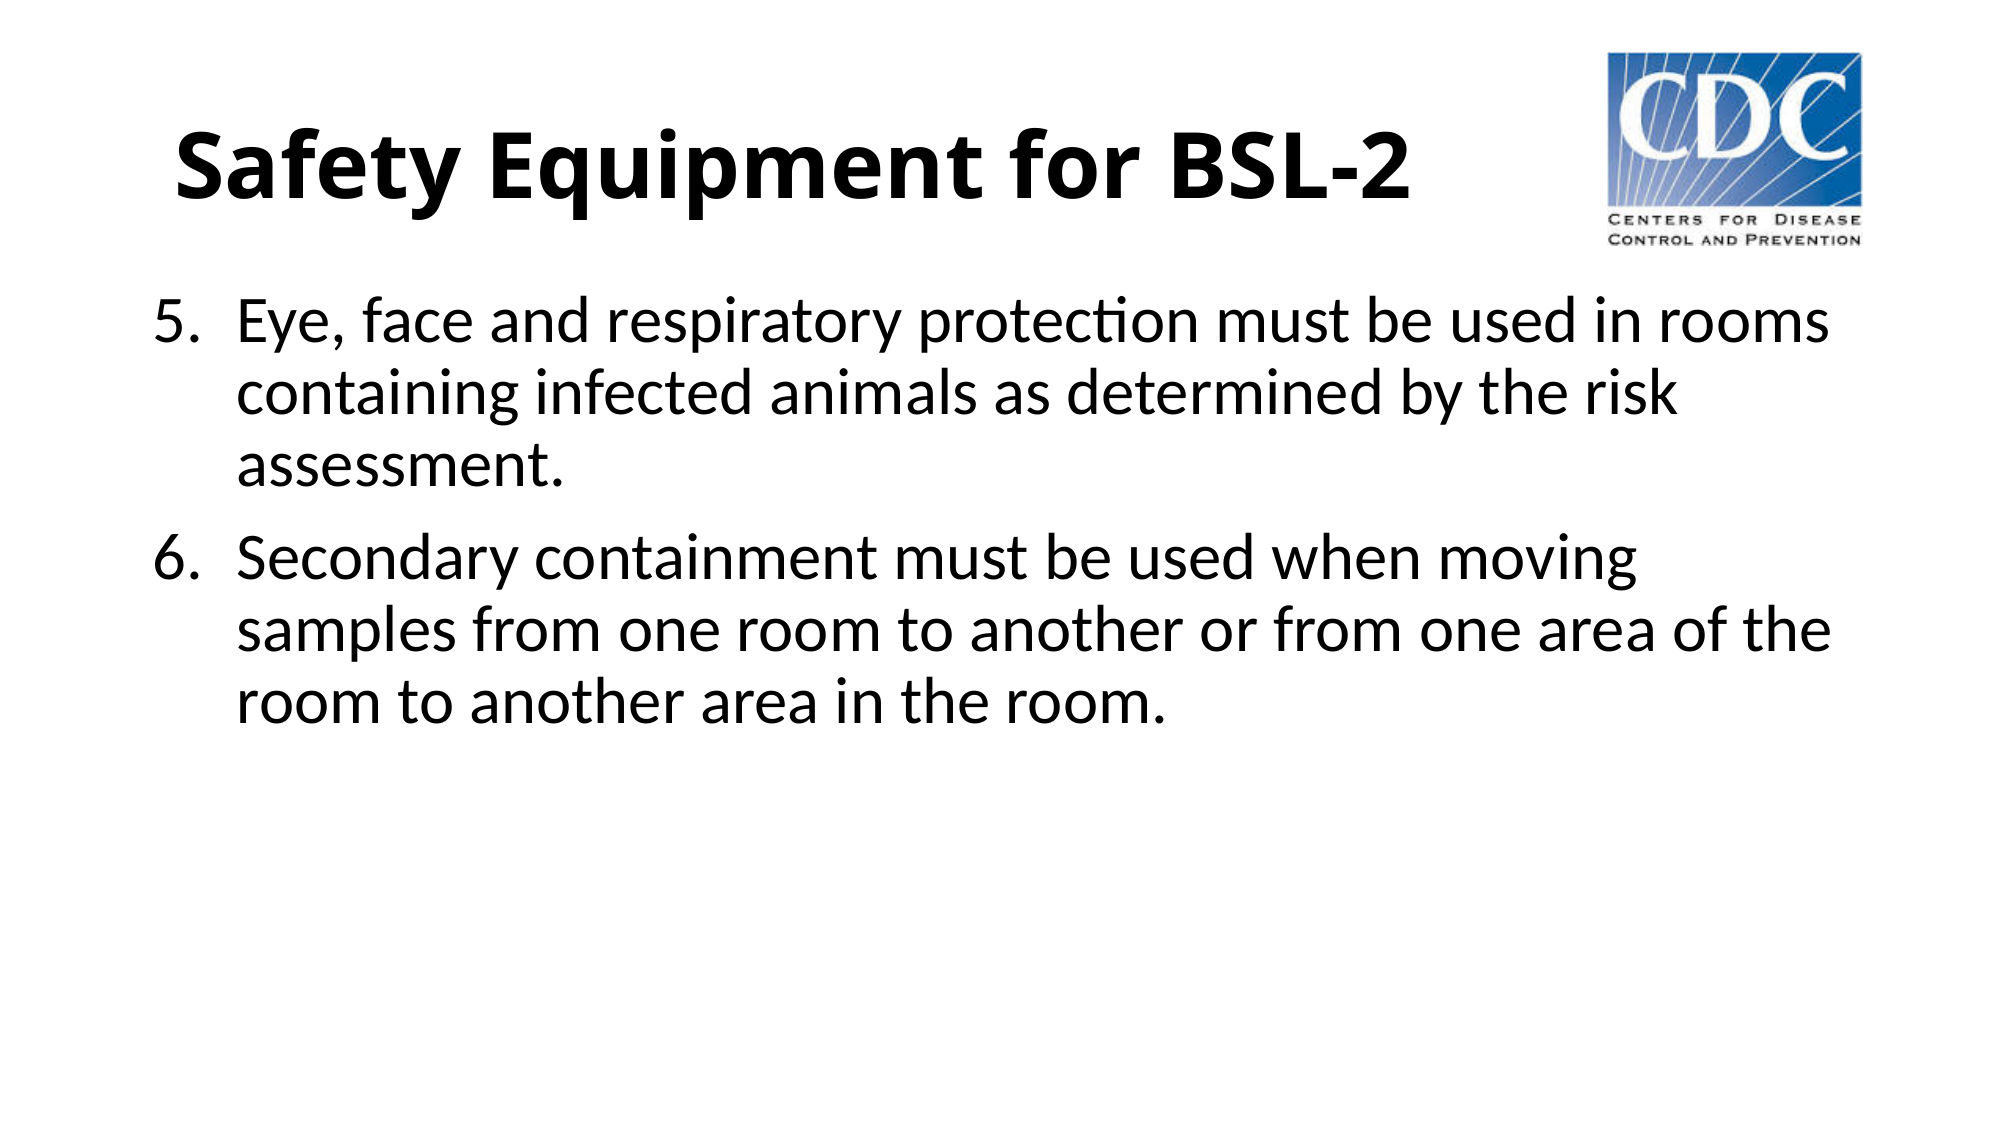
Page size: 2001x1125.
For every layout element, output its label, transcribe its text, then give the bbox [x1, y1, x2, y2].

title Safety Equipment for BSL-2 [137, 59, 1581, 277]
picture [1607, 52, 1863, 246]
list Eye, face and respiratory protection must be used in rooms containing infected animals as determined by the risk assessment. Secondary containment must be used when moving samples from one room to another or from one area of the room to another area in the room. [137, 277, 1863, 1049]
